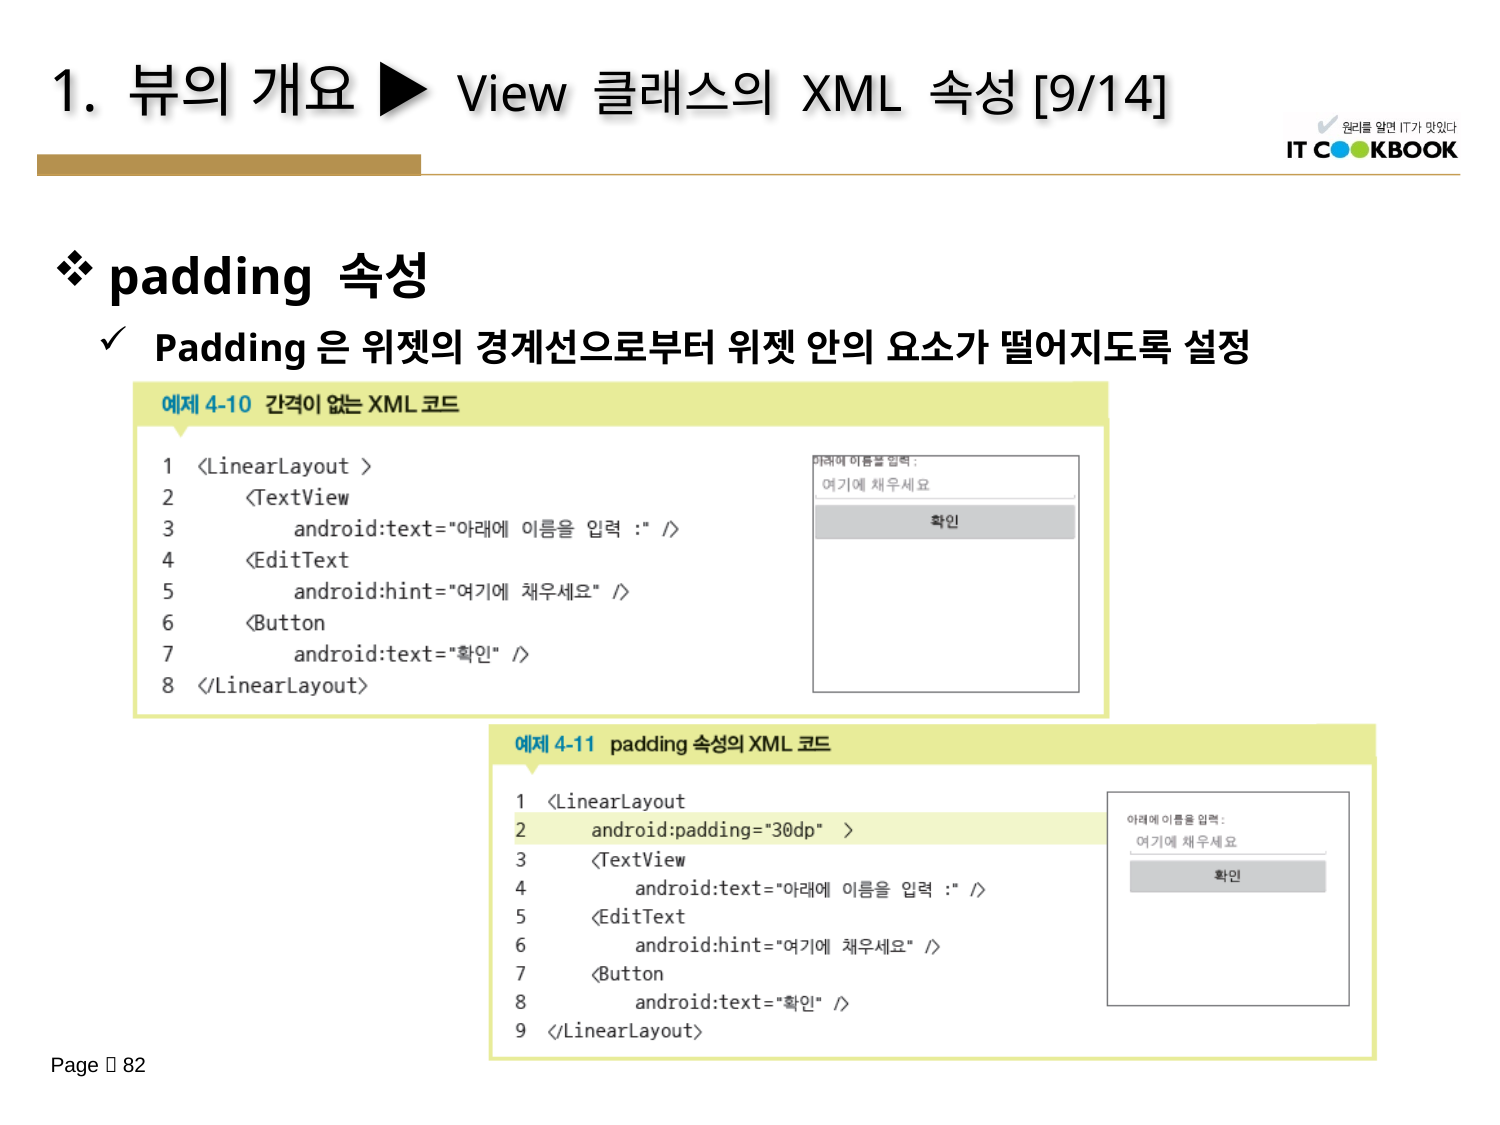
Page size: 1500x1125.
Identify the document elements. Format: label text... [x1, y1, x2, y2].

picture [1448, 112, 1461, 160]
title 1. 뷰의 개요 ▶ View 클래스의 XML 속성[9/14] [48, 53, 1448, 161]
list padding 속성 Padding은 위젯의 경계선으로부터 위젯 안의 요소가 떨어지도록 설정 [8, 243, 1480, 1031]
picture [126, 377, 1381, 1066]
